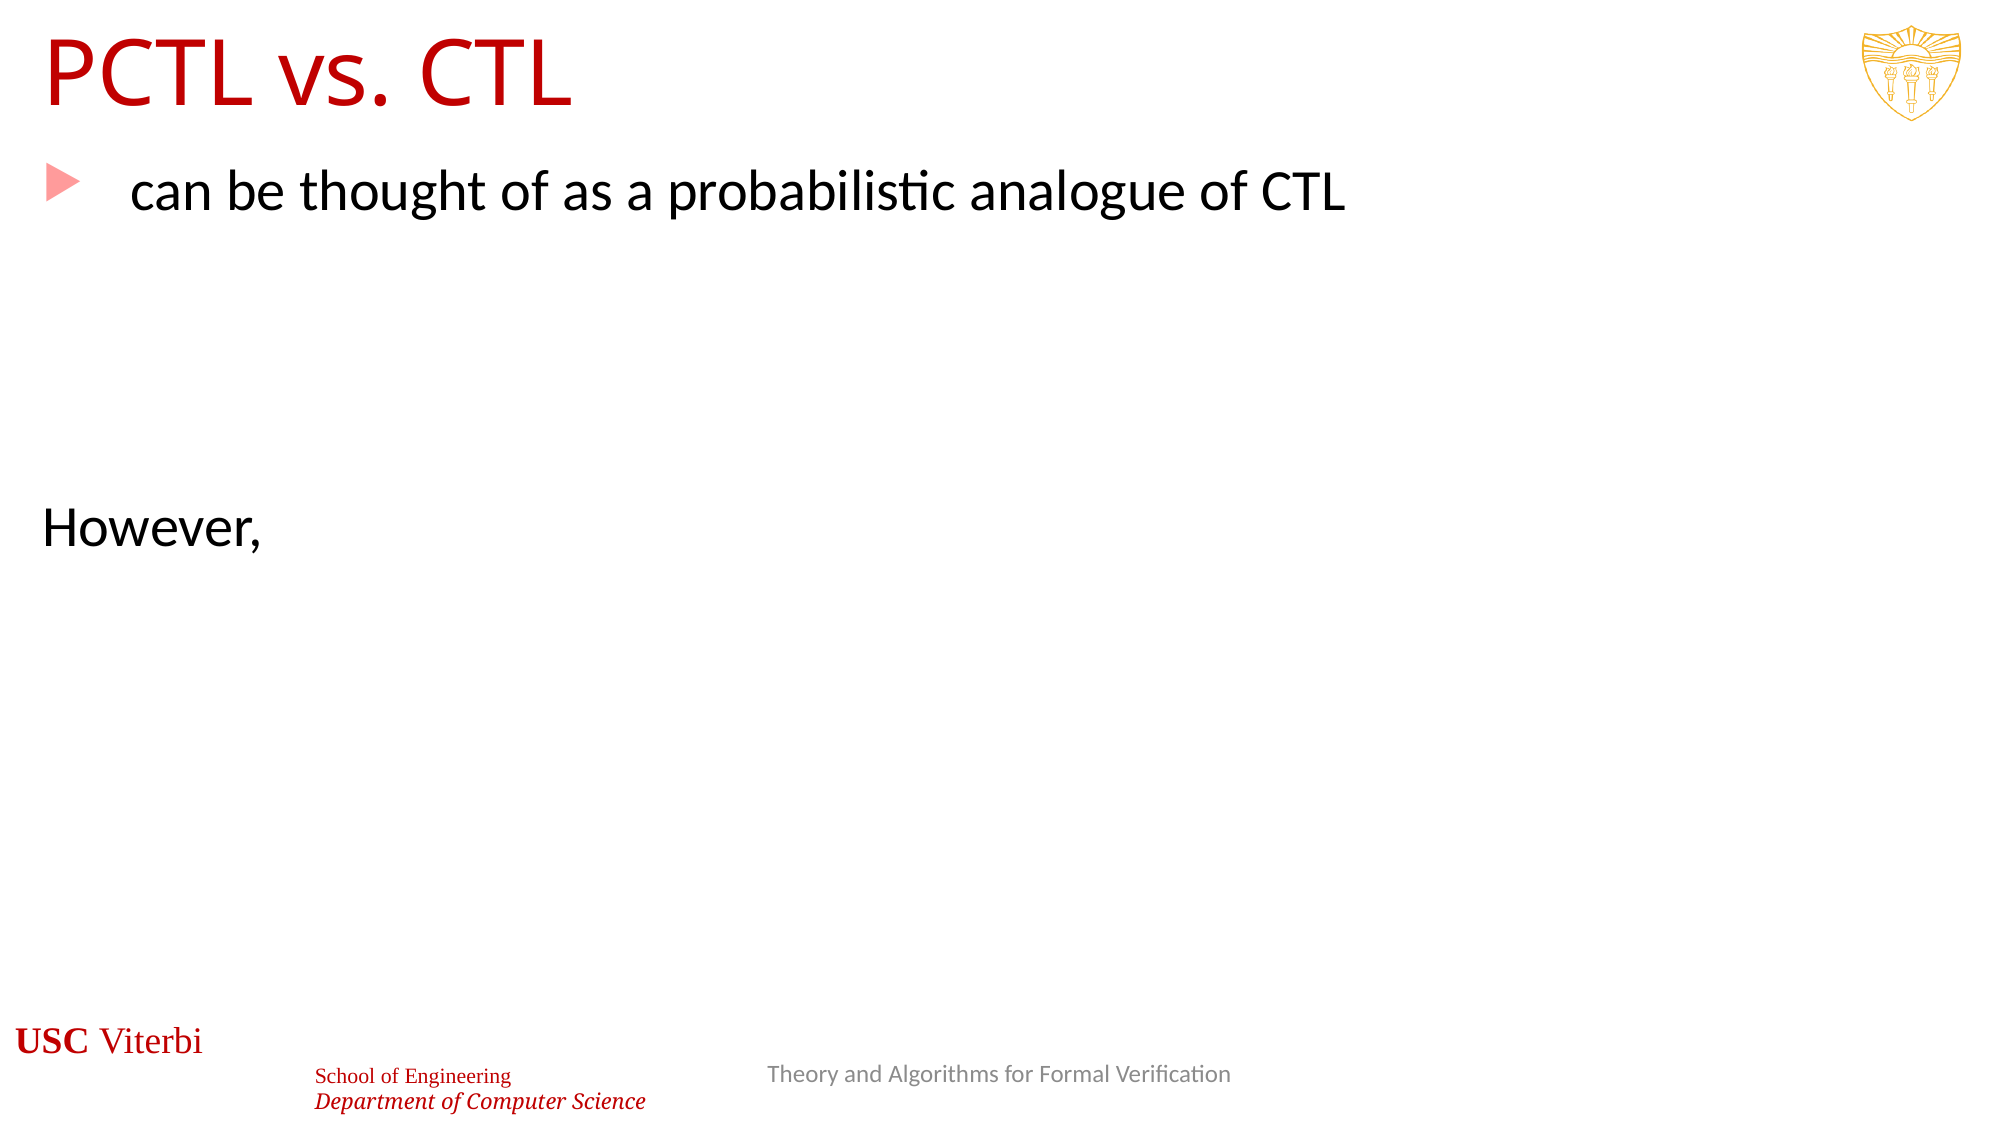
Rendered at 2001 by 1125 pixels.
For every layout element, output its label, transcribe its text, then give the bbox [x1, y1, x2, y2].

title PCTL vs. CTL [27, 12, 1819, 140]
footer Theory and Algorithms for Formal Verification [662, 1042, 1338, 1103]
slide_number 85 [772, 1049, 1223, 1109]
picture [1829, 11, 1994, 135]
